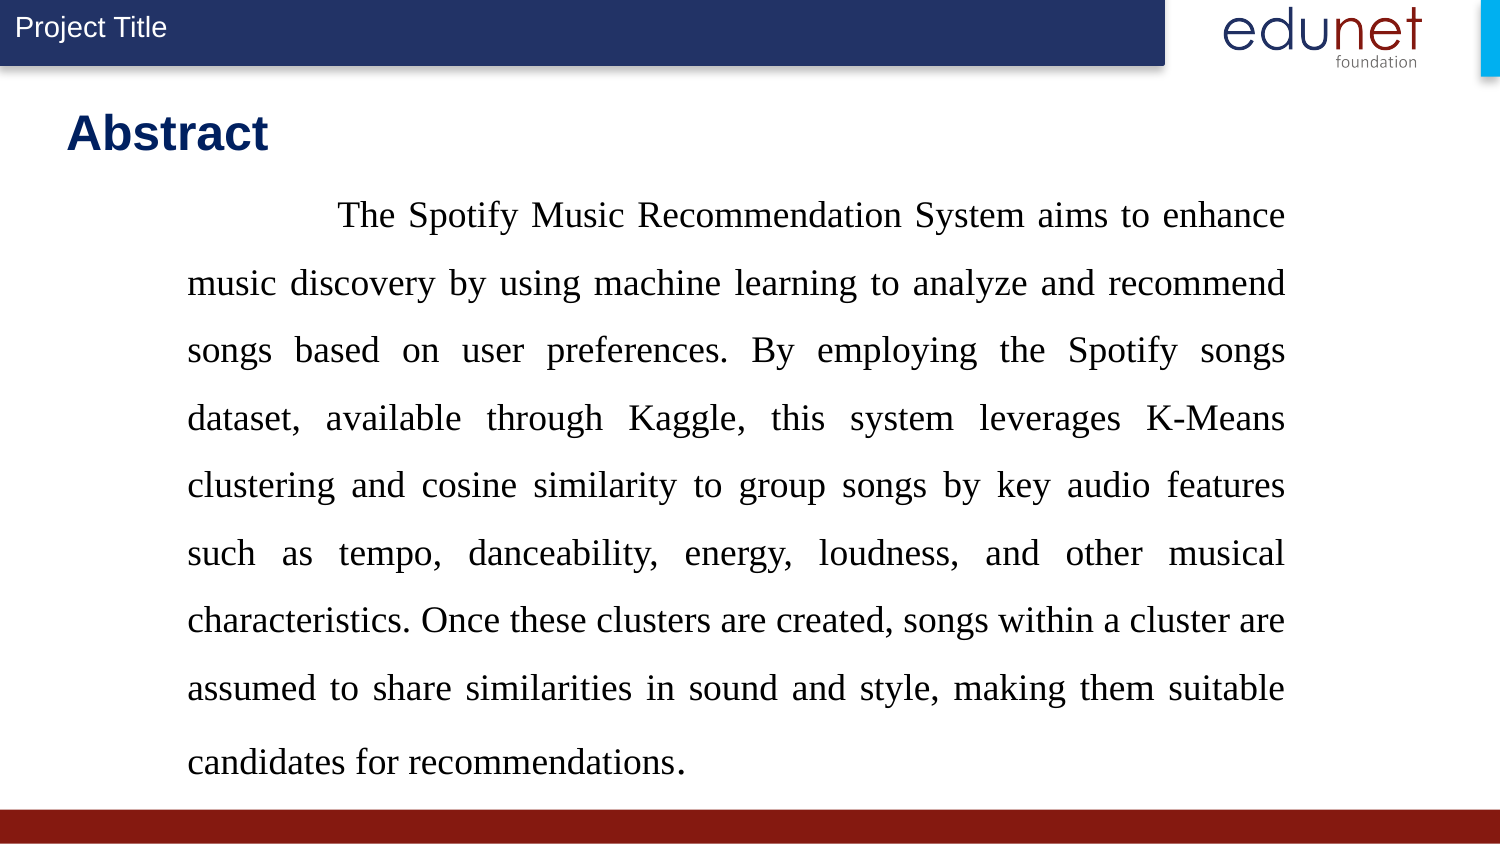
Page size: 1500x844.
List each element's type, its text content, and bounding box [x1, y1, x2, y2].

picture [1219, 4, 1424, 72]
text_box The Spotify Music Recommendation System aims to enhance music discovery by using machine learning to analyze and recommend songs based on user preferences. By employing the Spotify songs dataset, available through Kaggle, this system leverages K-Means clustering and cosine similarity to group songs by key audio features such as tempo, danceability, energy, loudness, and other musical characteristics. Once these clusters are created, songs within a cluster are assumed to share similarities in sound and style, making them suitable candidates for recommendations. [172, 160, 1302, 791]
title Abstract [51, 92, 1449, 249]
